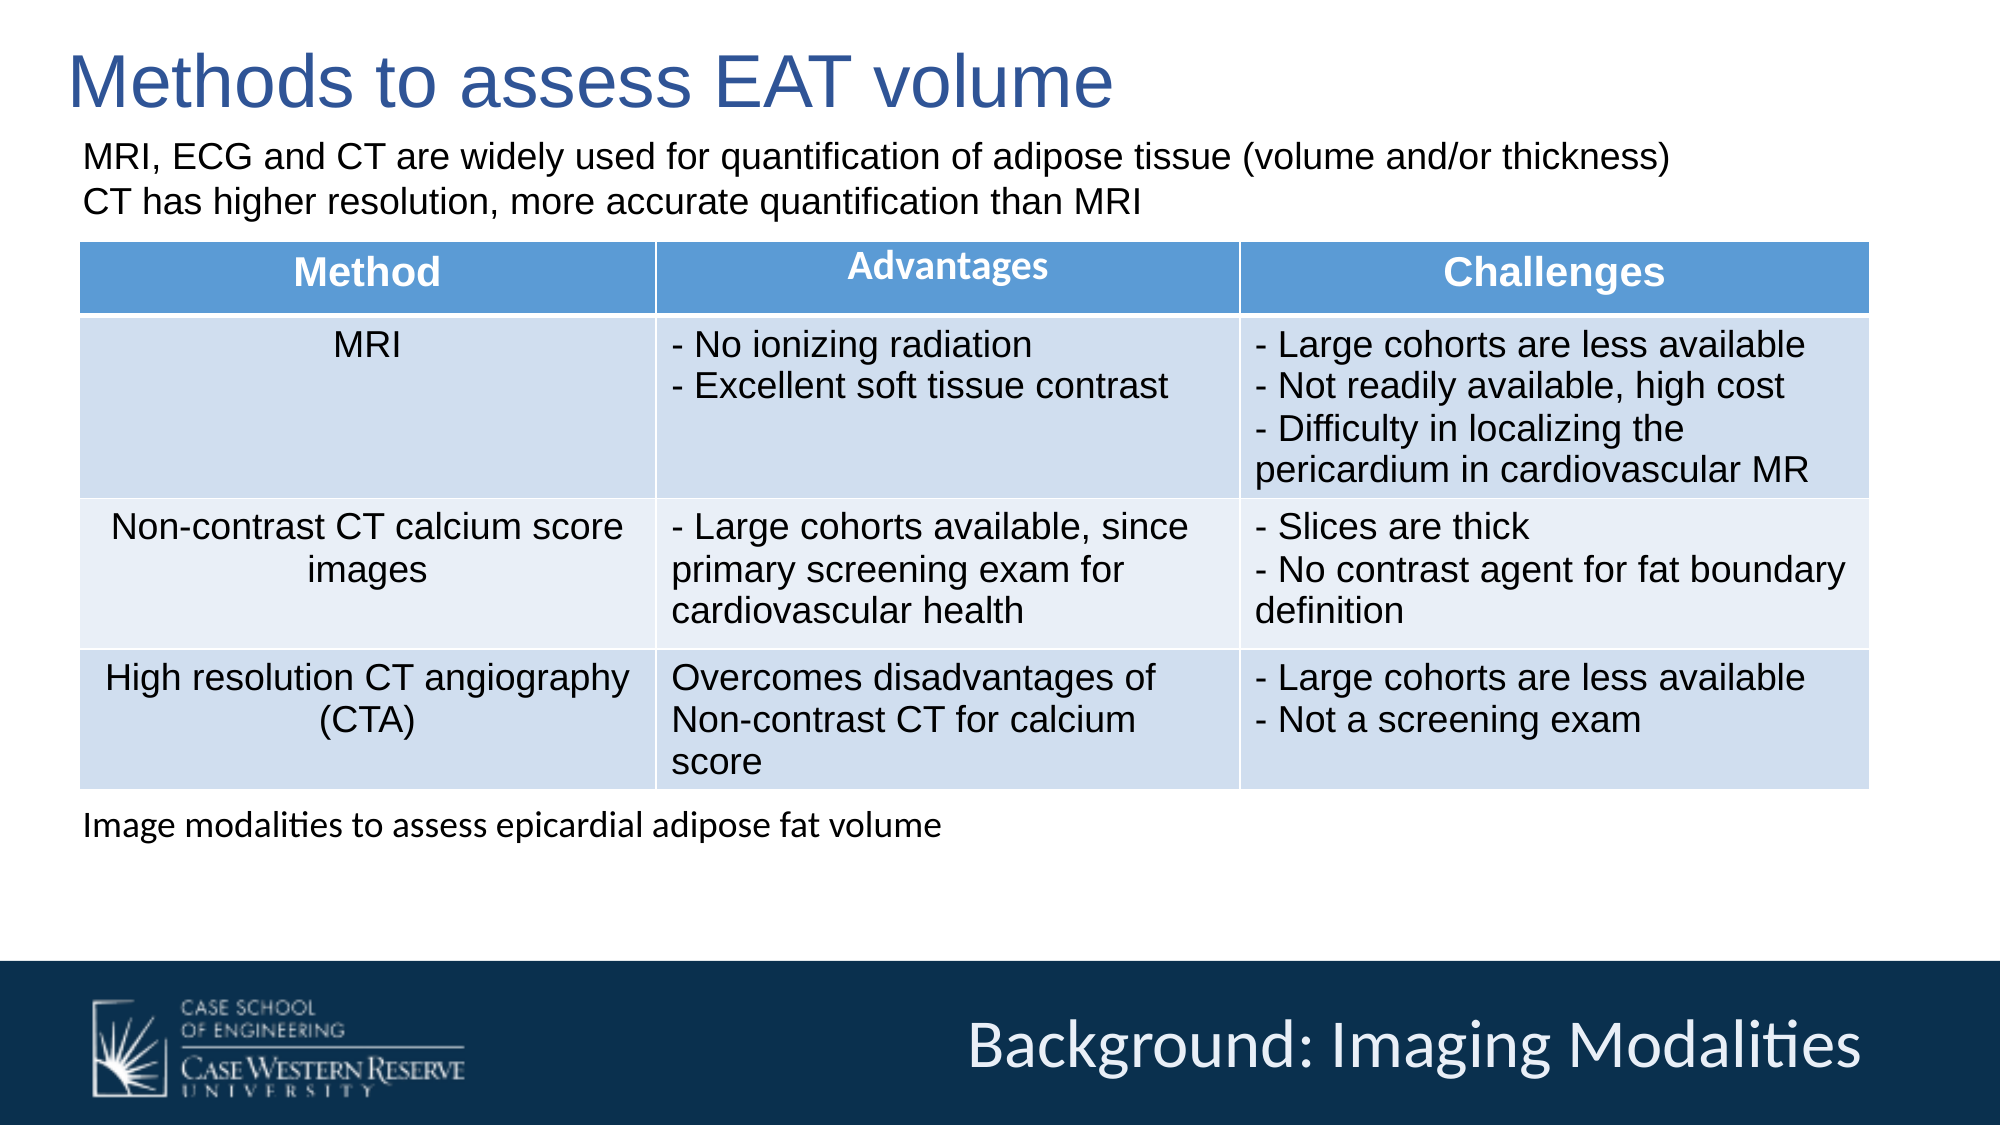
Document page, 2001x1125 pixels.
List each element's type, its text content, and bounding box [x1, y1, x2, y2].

table_cell - Slices are thick - No contrast agent for fat boundary definition [1241, 499, 1869, 648]
table_cell - Large cohorts are less available - Not a screening exam [1241, 650, 1869, 789]
text_box MRI, ECG and CT are widely used for quantification of adipose tissue (volume and/or thickness) CT has higher resolution, more accurate quantification than MRI [67, 116, 1844, 237]
table_cell MRI [80, 318, 655, 498]
table_header Challenges [1241, 242, 1869, 313]
table_cell High resolution CT angiography (CTA) [80, 650, 655, 789]
text_box Image modalities to assess epicardial adipose fat volume [67, 792, 1110, 853]
table_header Method [80, 242, 655, 313]
title Background: Imaging Modalities [952, 961, 1999, 1125]
table_header Advantages [657, 242, 1239, 313]
table_cell - No ionizing radiation - Excellent soft tissue contrast [657, 318, 1239, 498]
table_cell - Large cohorts are less available - Not readily available, high cost - Difficulty in localizing the pericardium in cardiovascular MR [1241, 318, 1869, 498]
picture [78, 976, 1252, 1102]
table_cell Overcomes disadvantages of Non-contrast CT for calcium score [657, 650, 1239, 789]
table_cell Non-contrast CT calcium score images [80, 499, 655, 648]
title Methods to assess EAT volume [52, 13, 2000, 154]
table_cell - Large cohorts available, since primary screening exam for cardiovascular health [657, 499, 1239, 648]
